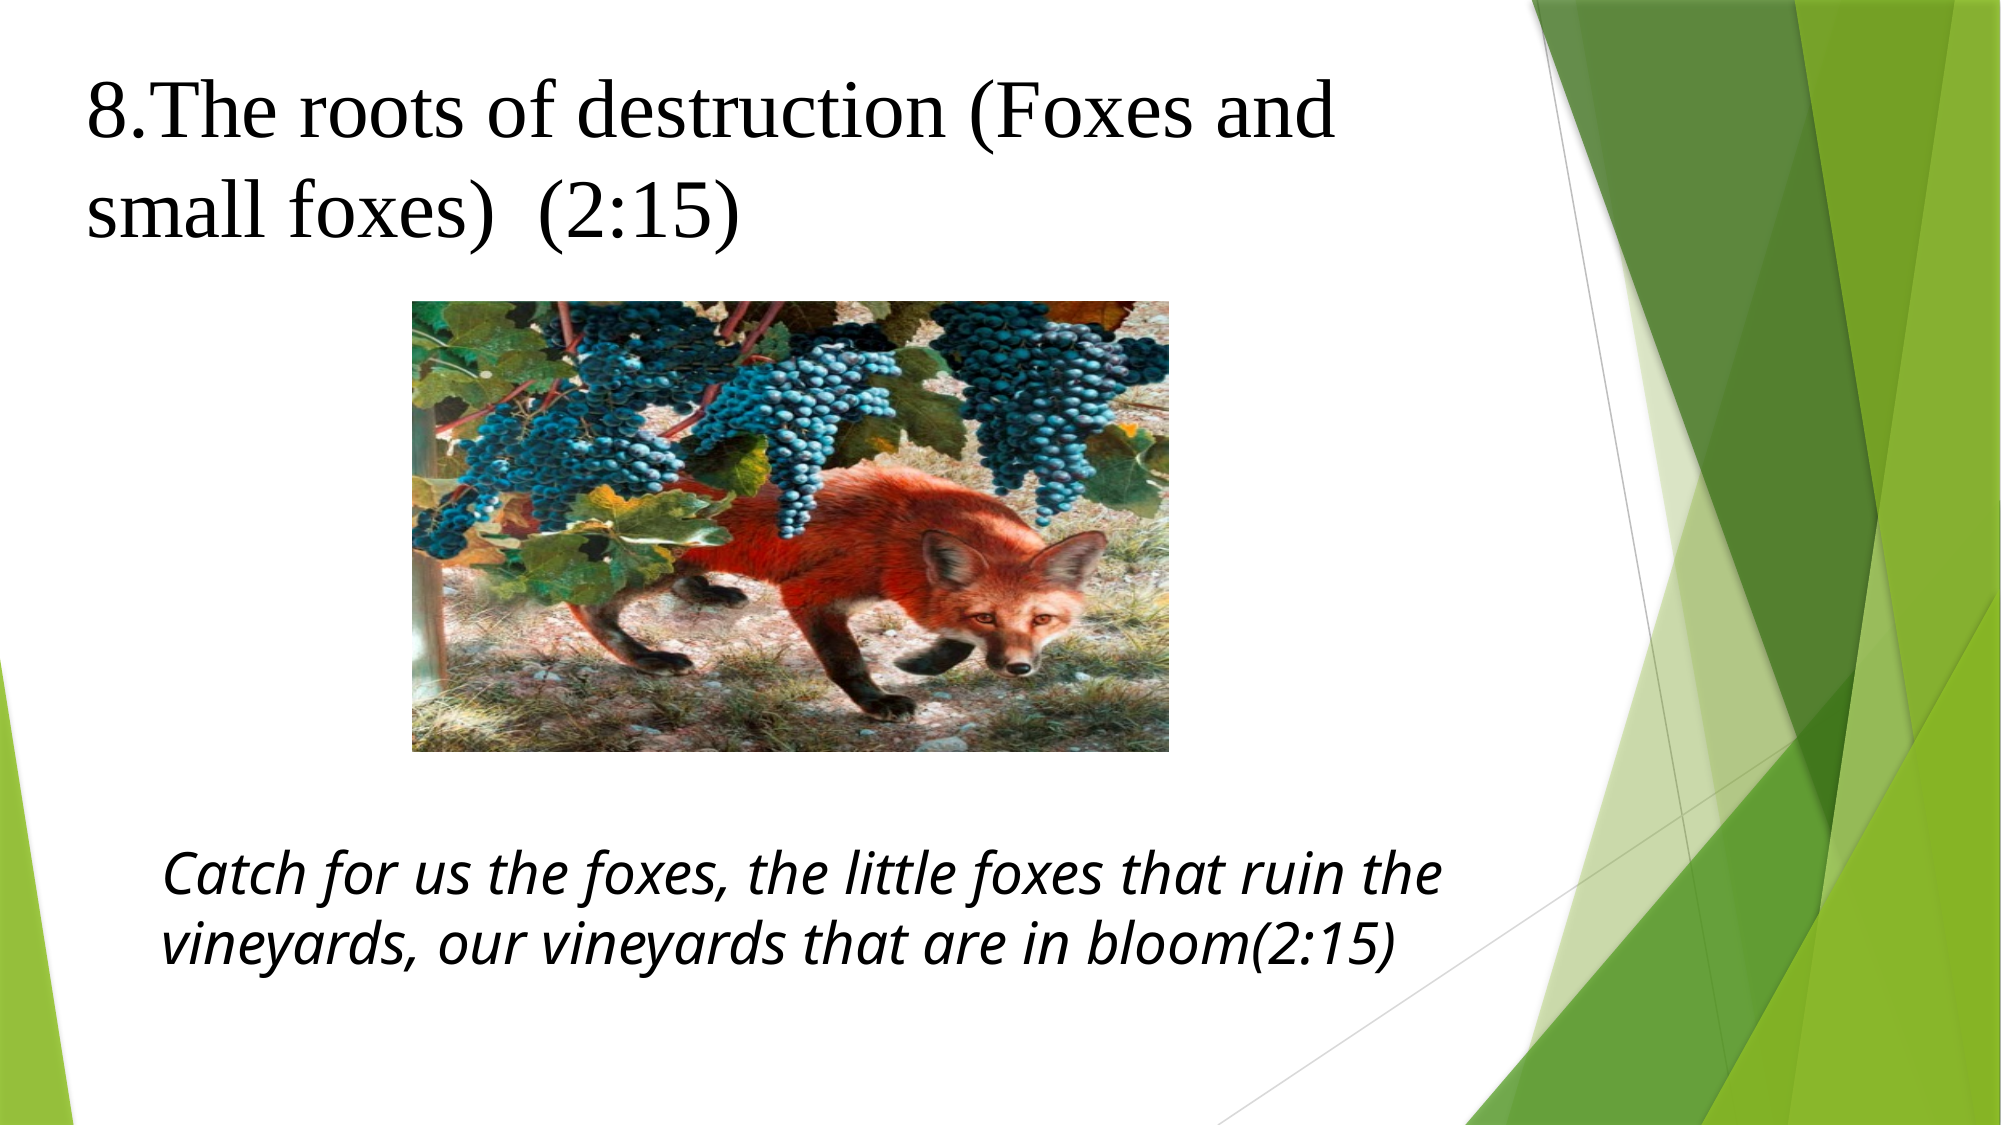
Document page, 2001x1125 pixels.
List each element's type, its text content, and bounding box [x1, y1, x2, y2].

text_box Catch for us the foxes, the little foxes that ruin the vineyards, our vineyards that are in bloom(2:15) [146, 828, 1607, 984]
picture [411, 301, 1170, 753]
title 8.The roots of destruction (Foxes and small foxes) (2:15) [71, 46, 1482, 264]
